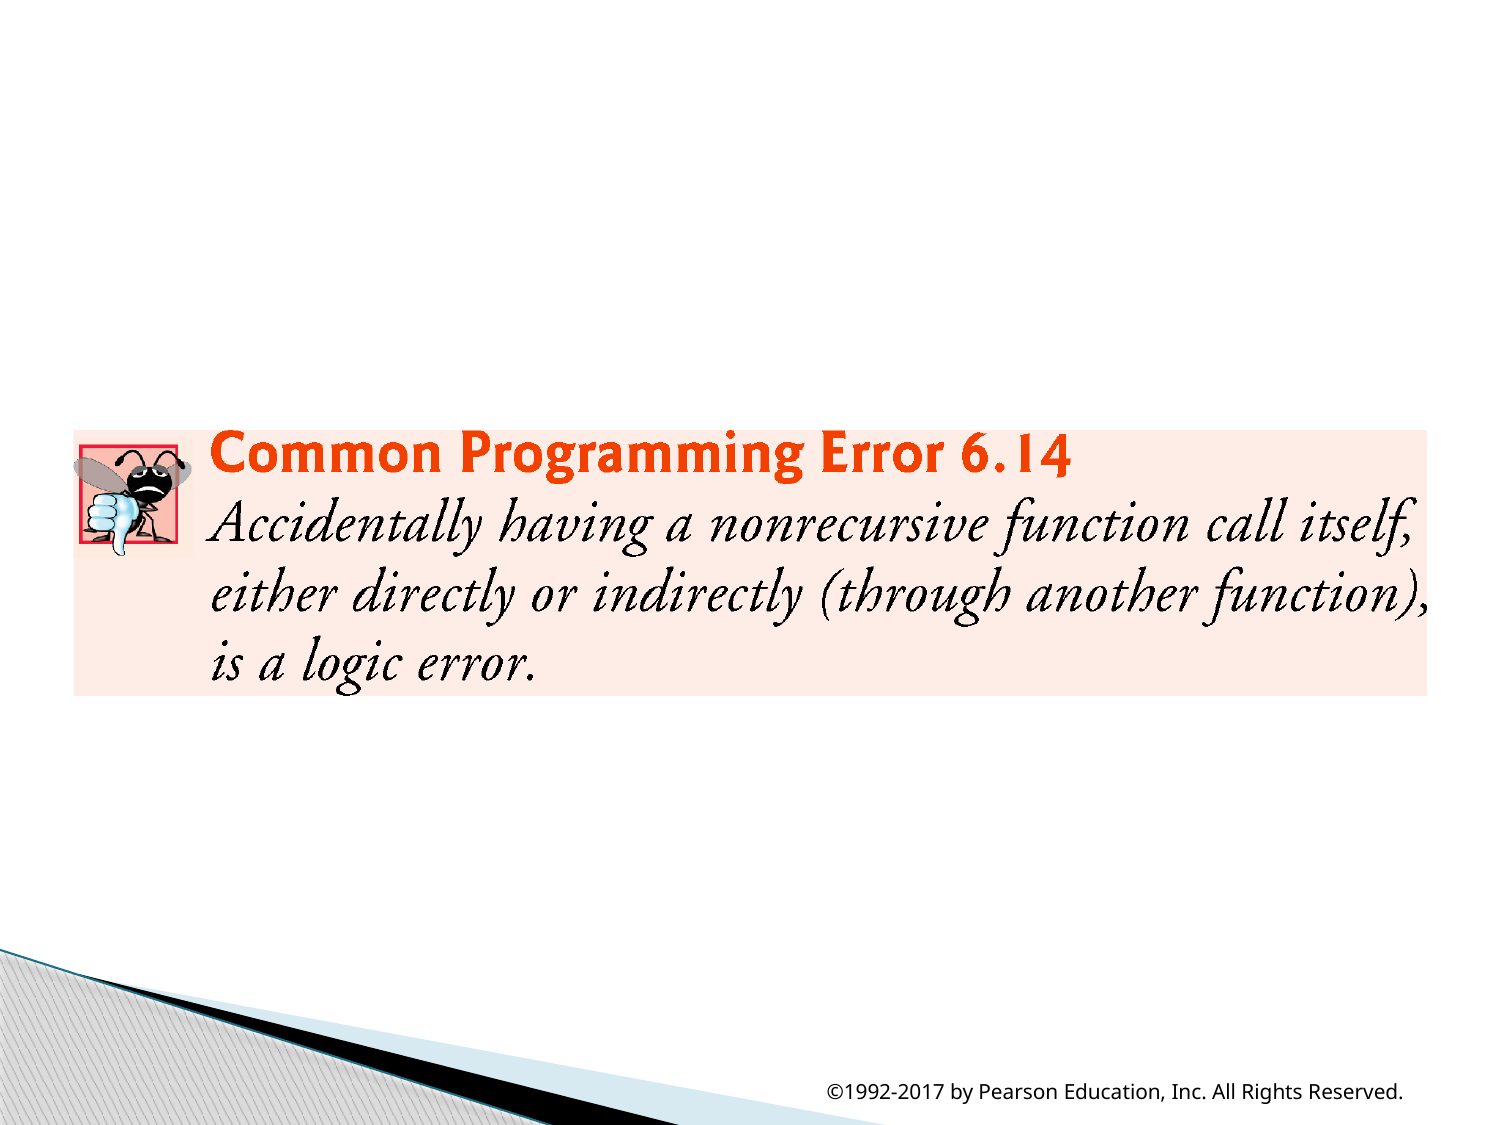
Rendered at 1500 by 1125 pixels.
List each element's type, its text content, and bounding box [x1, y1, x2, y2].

picture [0, 356, 1500, 769]
footer ©1992-2017 by Pearson Education, Inc. All Rights Reserved. [650, 1051, 1419, 1112]
